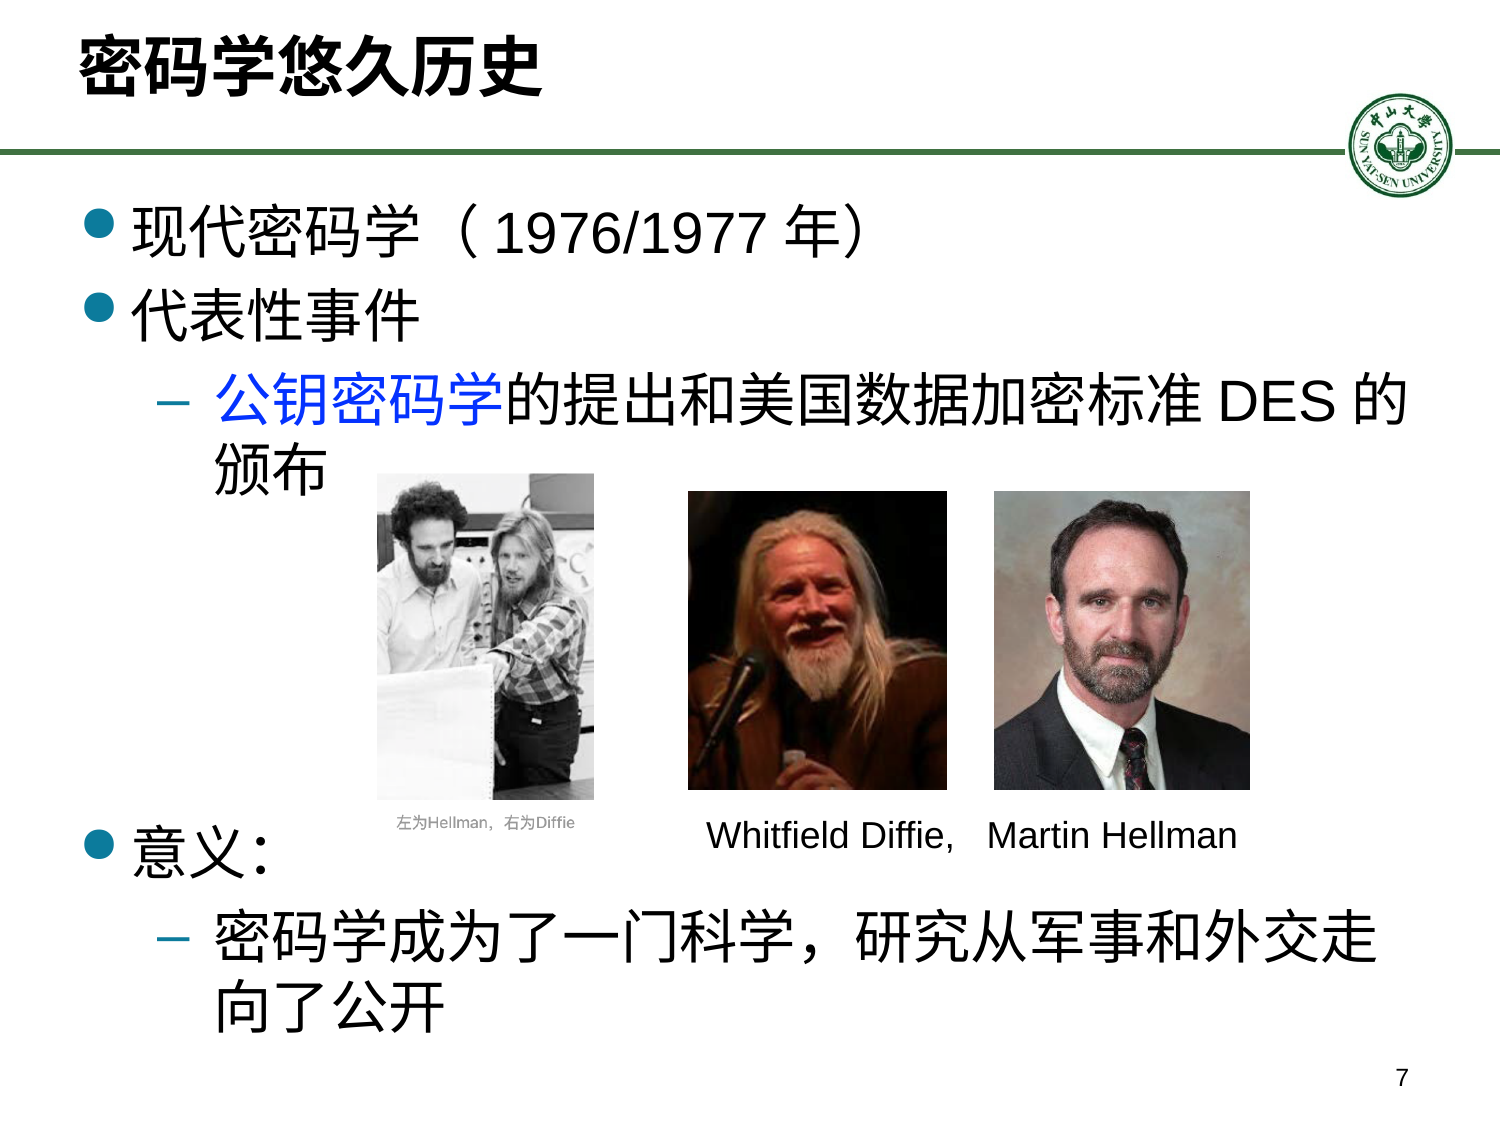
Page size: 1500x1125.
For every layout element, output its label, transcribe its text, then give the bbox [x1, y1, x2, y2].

title 密码学悠久历史 [62, 24, 1421, 113]
picture [993, 490, 1251, 791]
picture [1345, 90, 1455, 200]
picture [370, 471, 597, 835]
list 现代密码学（1976/1977年） 代表性事件 公钥密码学的提出和美国数据加密标准DES的颁布 意义： 密码学成为了一门科学，研究从军事和外交走向了公开 [67, 187, 1432, 1038]
text_box Whitfield Diffie, Martin Hellman [691, 803, 1254, 864]
picture [688, 491, 948, 790]
